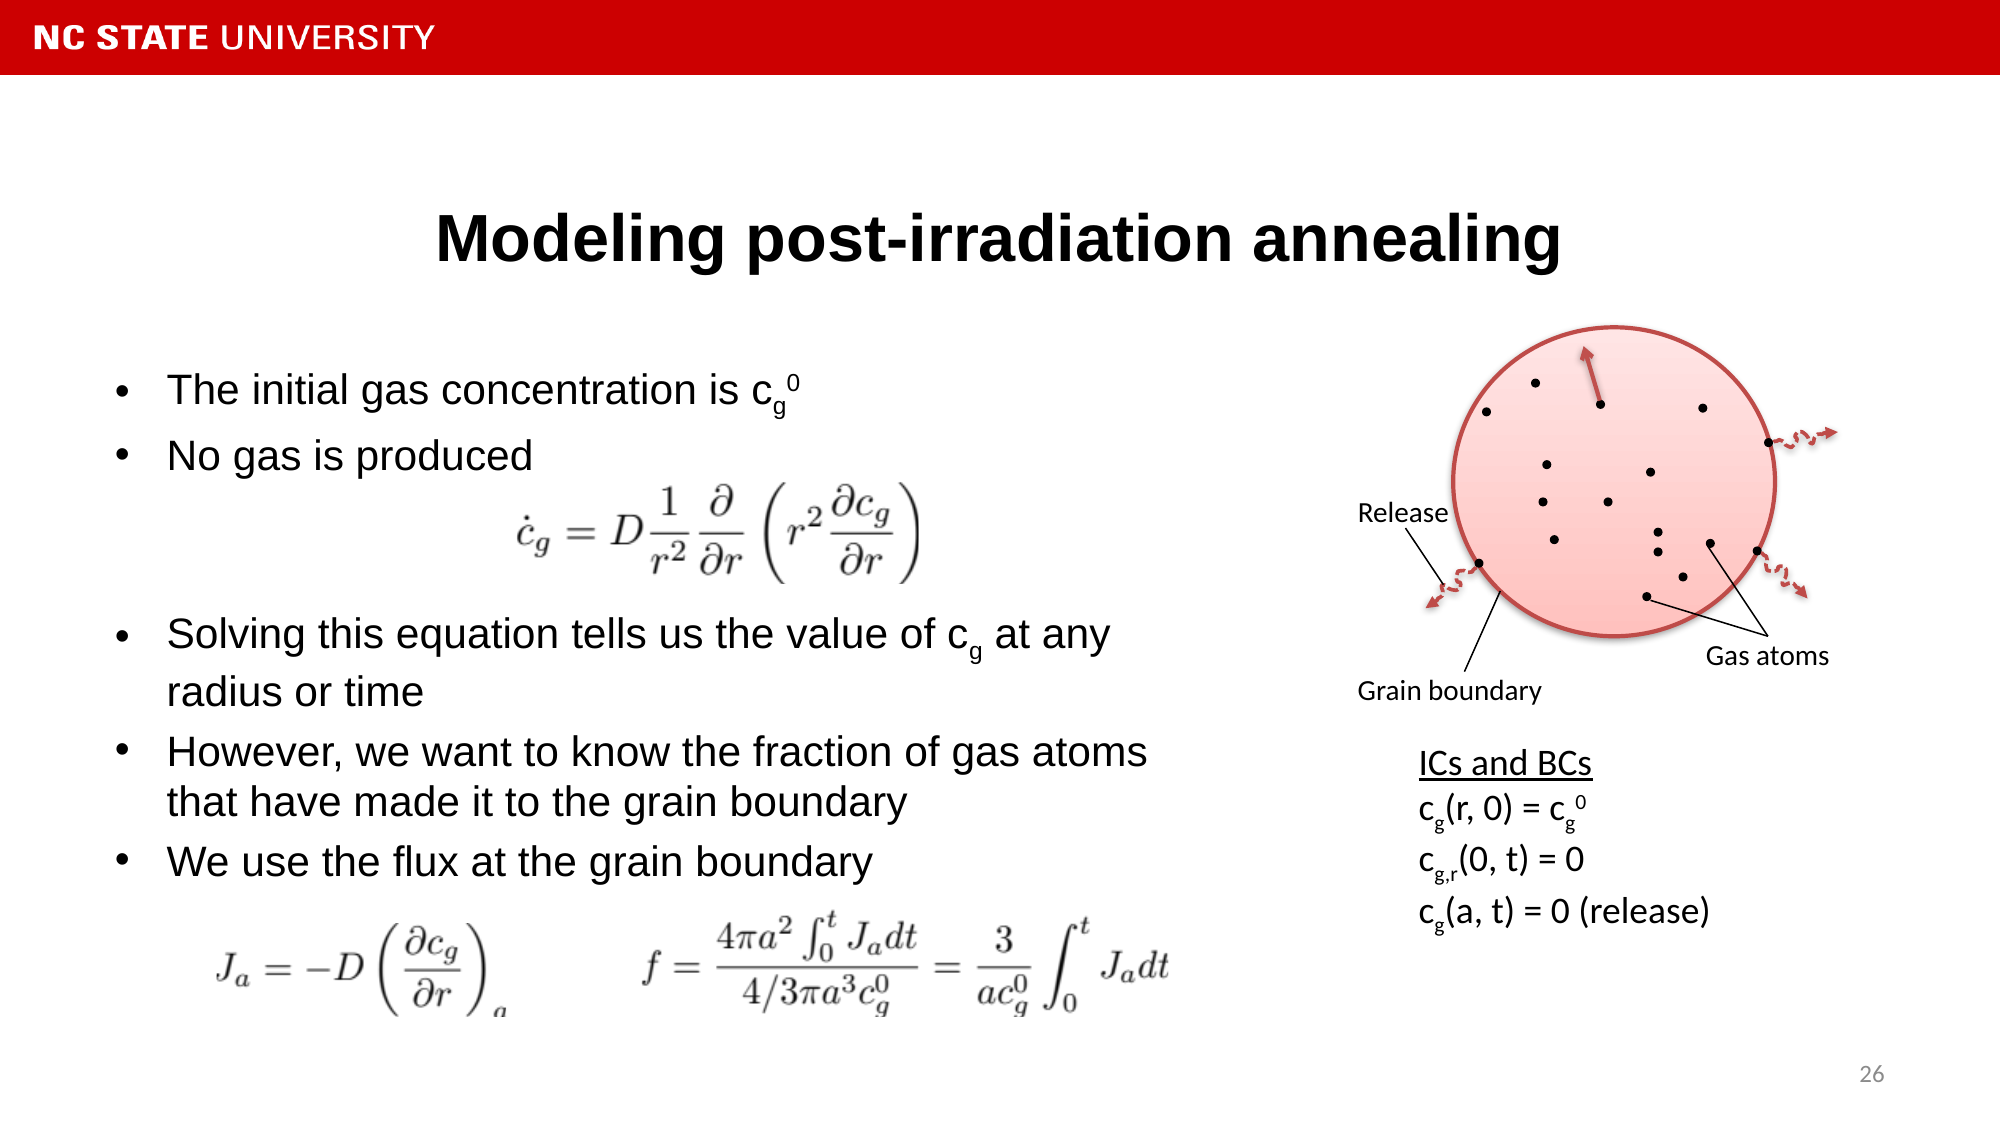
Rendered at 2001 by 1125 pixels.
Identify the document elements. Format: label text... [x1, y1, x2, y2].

picture [0, 0, 2000, 75]
picture [216, 922, 507, 1018]
picture [641, 908, 1169, 1018]
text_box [1357, 327, 1844, 708]
slide_number 26 [1433, 1042, 1900, 1103]
picture [516, 480, 919, 584]
list The initial gas concentration is cg0 No gas is produced Solving this equation tells us the value of cg at any radius or time However, we want to know the fraction of gas atoms that have made it to the grain boundary We use the flux at the grain boundary [99, 354, 1242, 895]
title Modeling post-irradiation annealing [99, 147, 1900, 323]
text_box ICs and BCs cg(r, 0) = cg0 cg,r(0, t) = 0 cg(a, t) = 0 (release) [1403, 730, 1768, 989]
